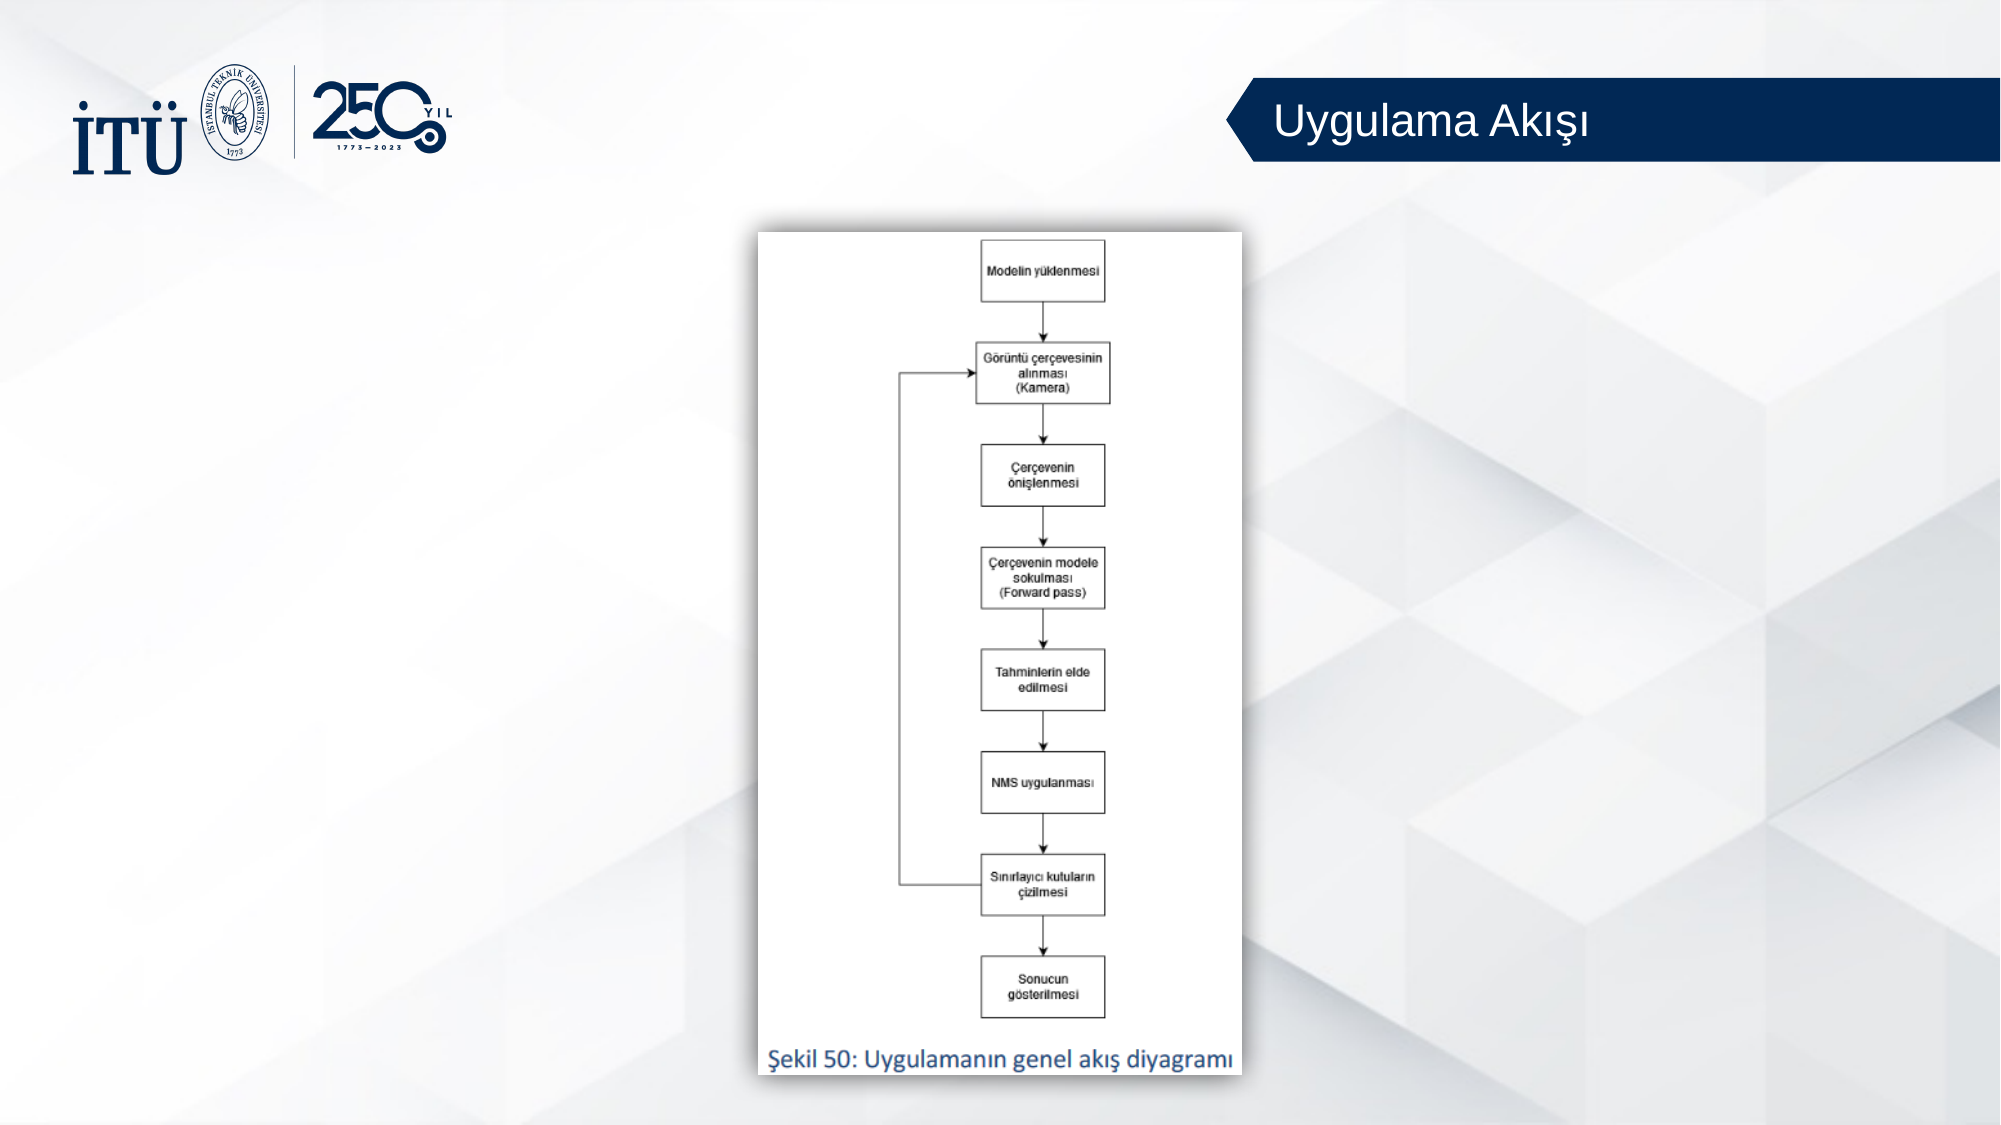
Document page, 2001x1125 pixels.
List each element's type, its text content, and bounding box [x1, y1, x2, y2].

text_box Uygulama Akışı [1258, 83, 1607, 154]
picture [0, 0, 2000, 1125]
